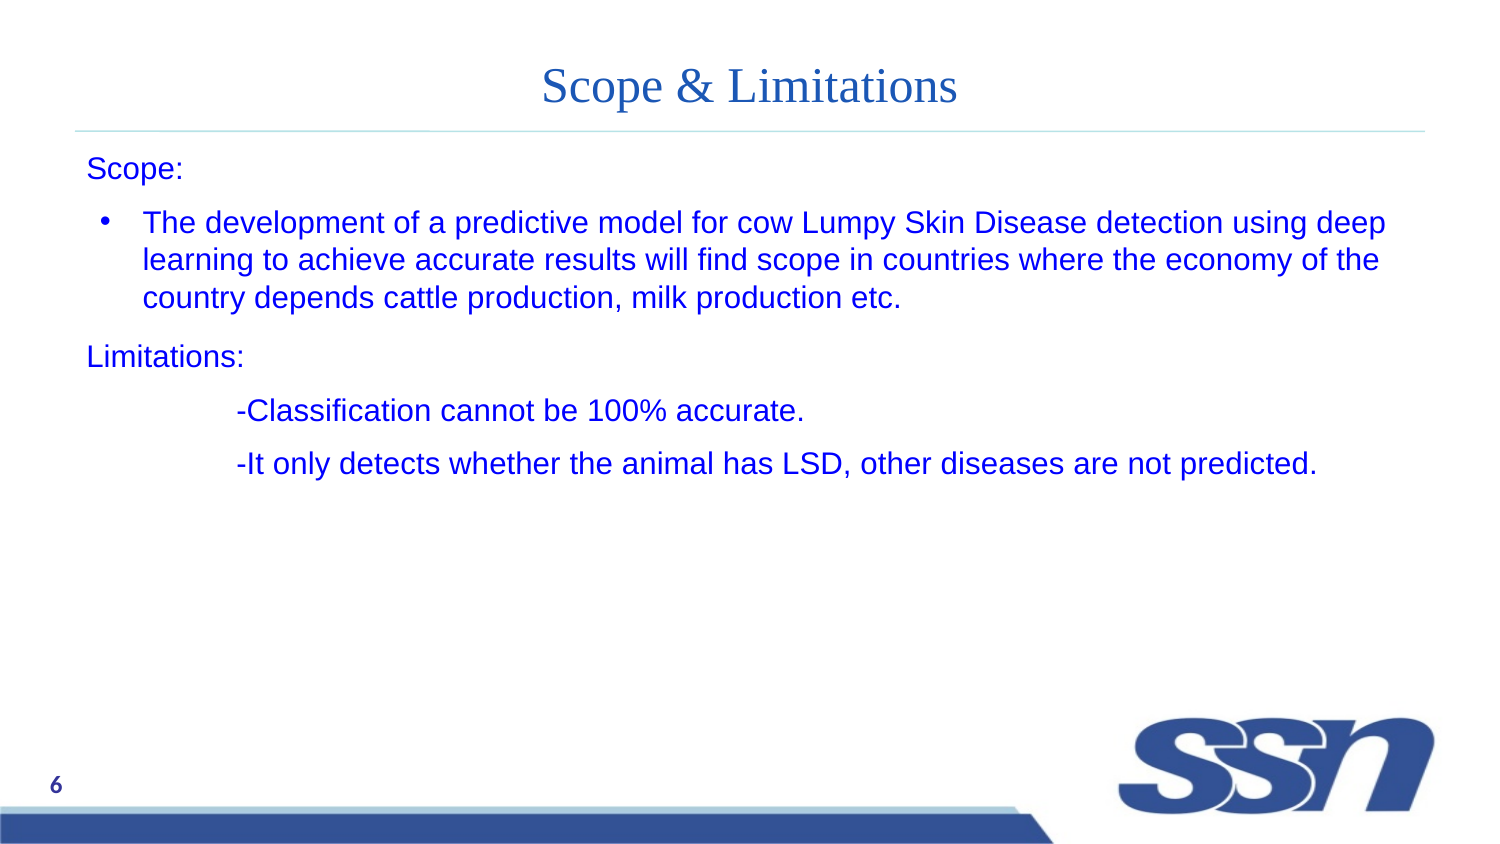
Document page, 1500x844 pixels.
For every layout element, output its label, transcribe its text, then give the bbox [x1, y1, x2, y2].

title Scope & Limitations [75, 33, 1425, 132]
list Scope: The development of a predictive model for cow Lumpy Skin Disease detection using deep learning to achieve accurate results will find scope in countries where the economy of the country depends cattle production, milk production etc. Limitations: -Classification cannot be 100% accurate. -It only detects whether the animal has LSD, other diseases are not predicted. [75, 142, 1425, 747]
picture [0, 685, 1500, 844]
